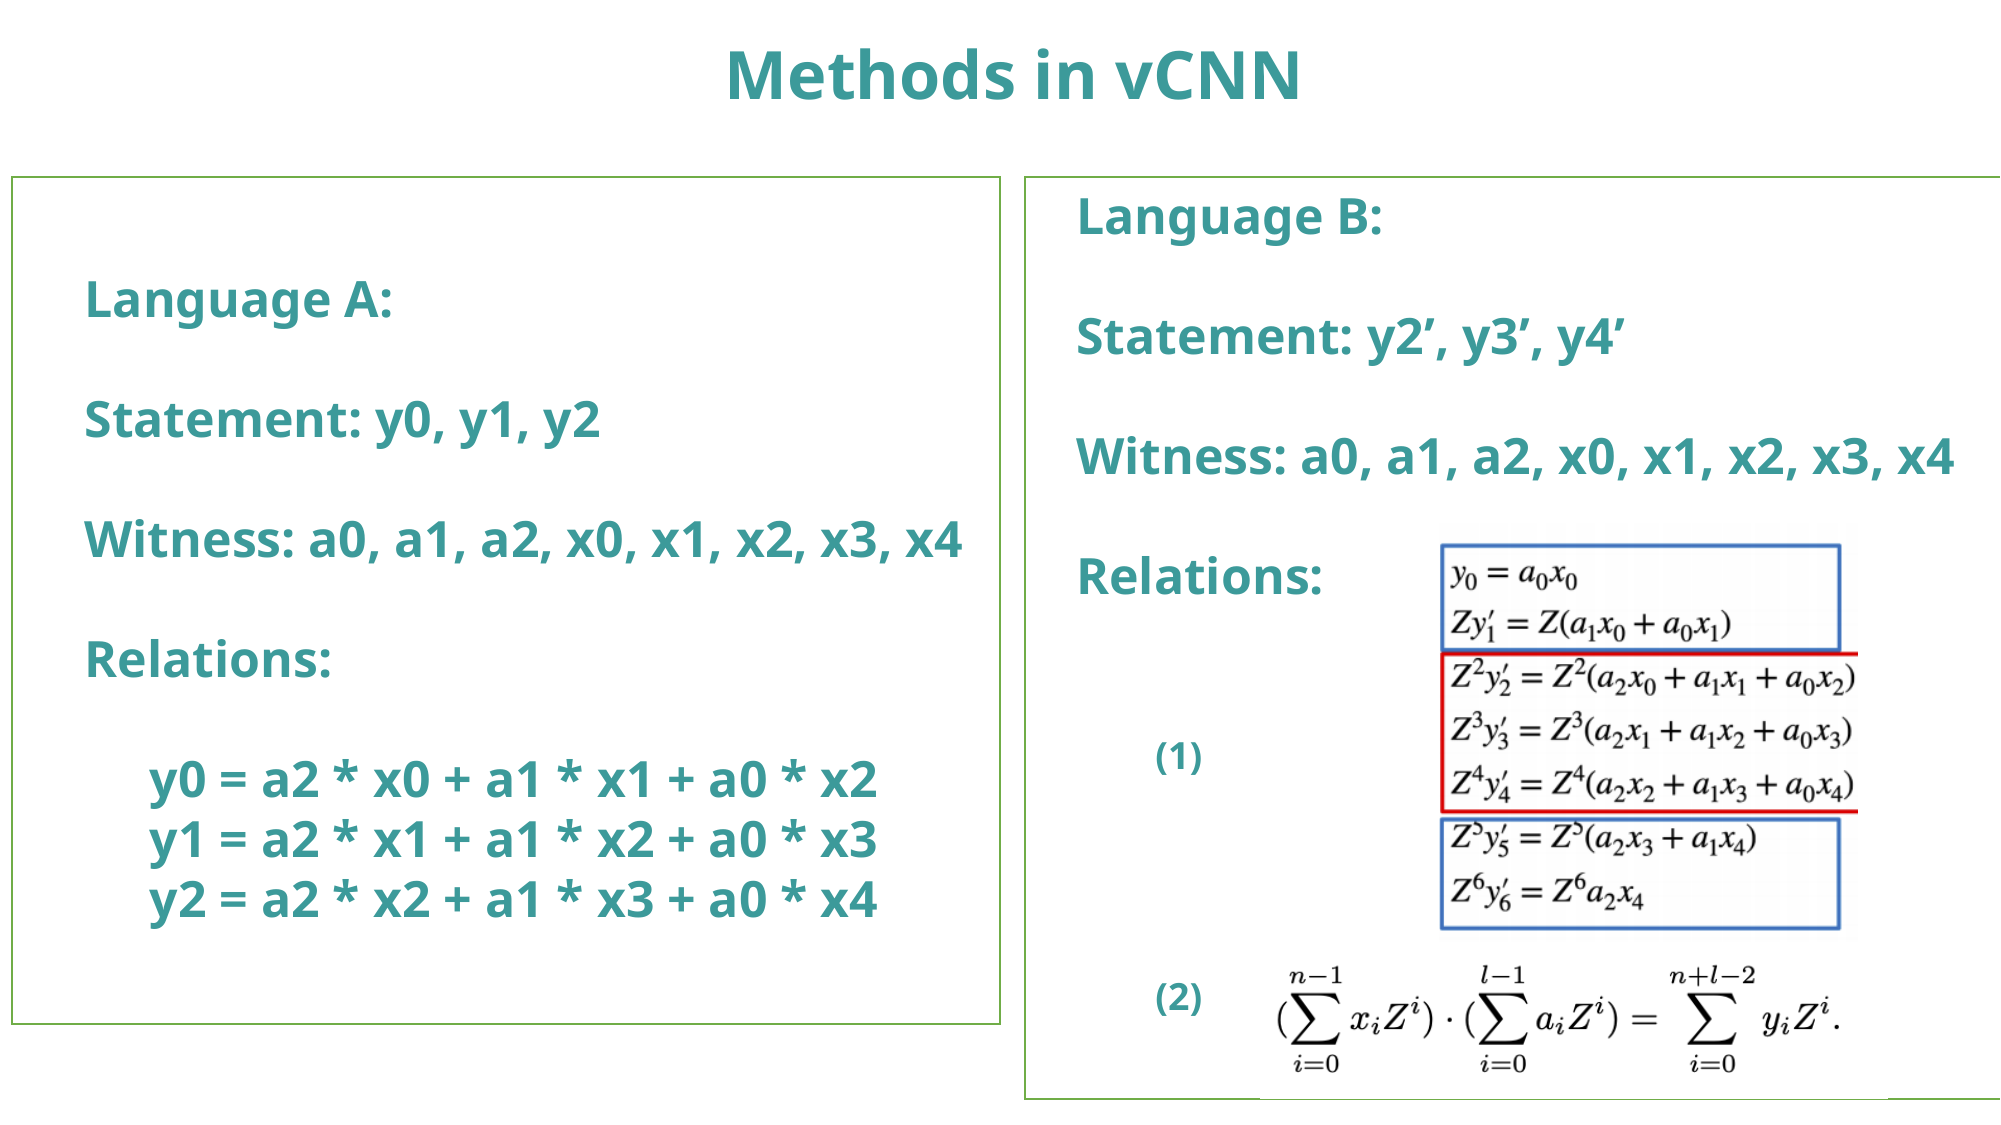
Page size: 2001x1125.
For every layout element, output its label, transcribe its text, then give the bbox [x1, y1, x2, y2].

picture [1439, 523, 1858, 942]
text_box [1024, 176, 2000, 1100]
text_box (1) [1140, 724, 1218, 784]
text_box [11, 176, 1001, 1025]
text_box Methods in vCNN [680, 25, 1320, 121]
text_box (2) [1140, 965, 1218, 1026]
picture [1260, 953, 1888, 1099]
